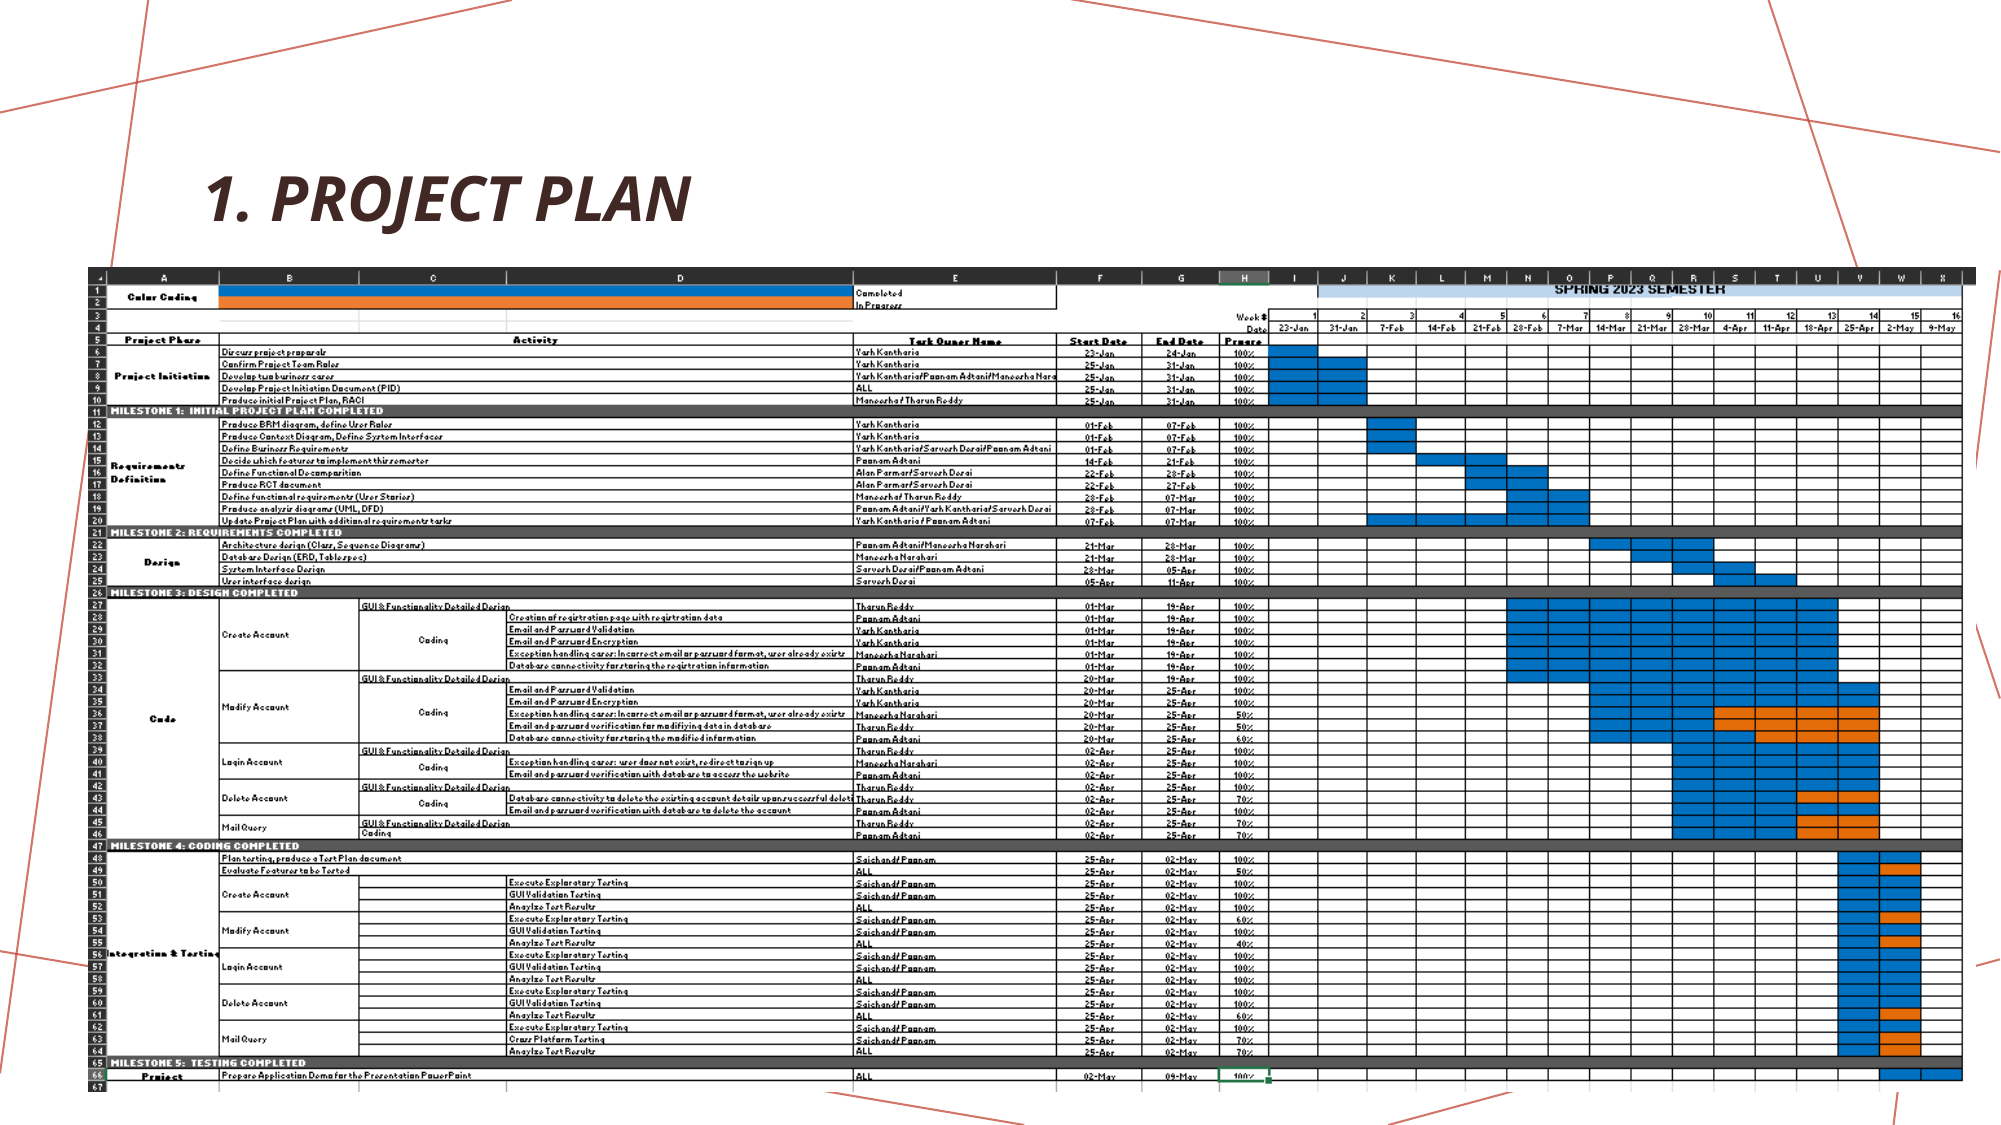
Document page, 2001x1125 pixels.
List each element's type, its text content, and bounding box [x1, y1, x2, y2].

title 1. Project Plan [187, 87, 1813, 267]
picture [87, 267, 1976, 1092]
